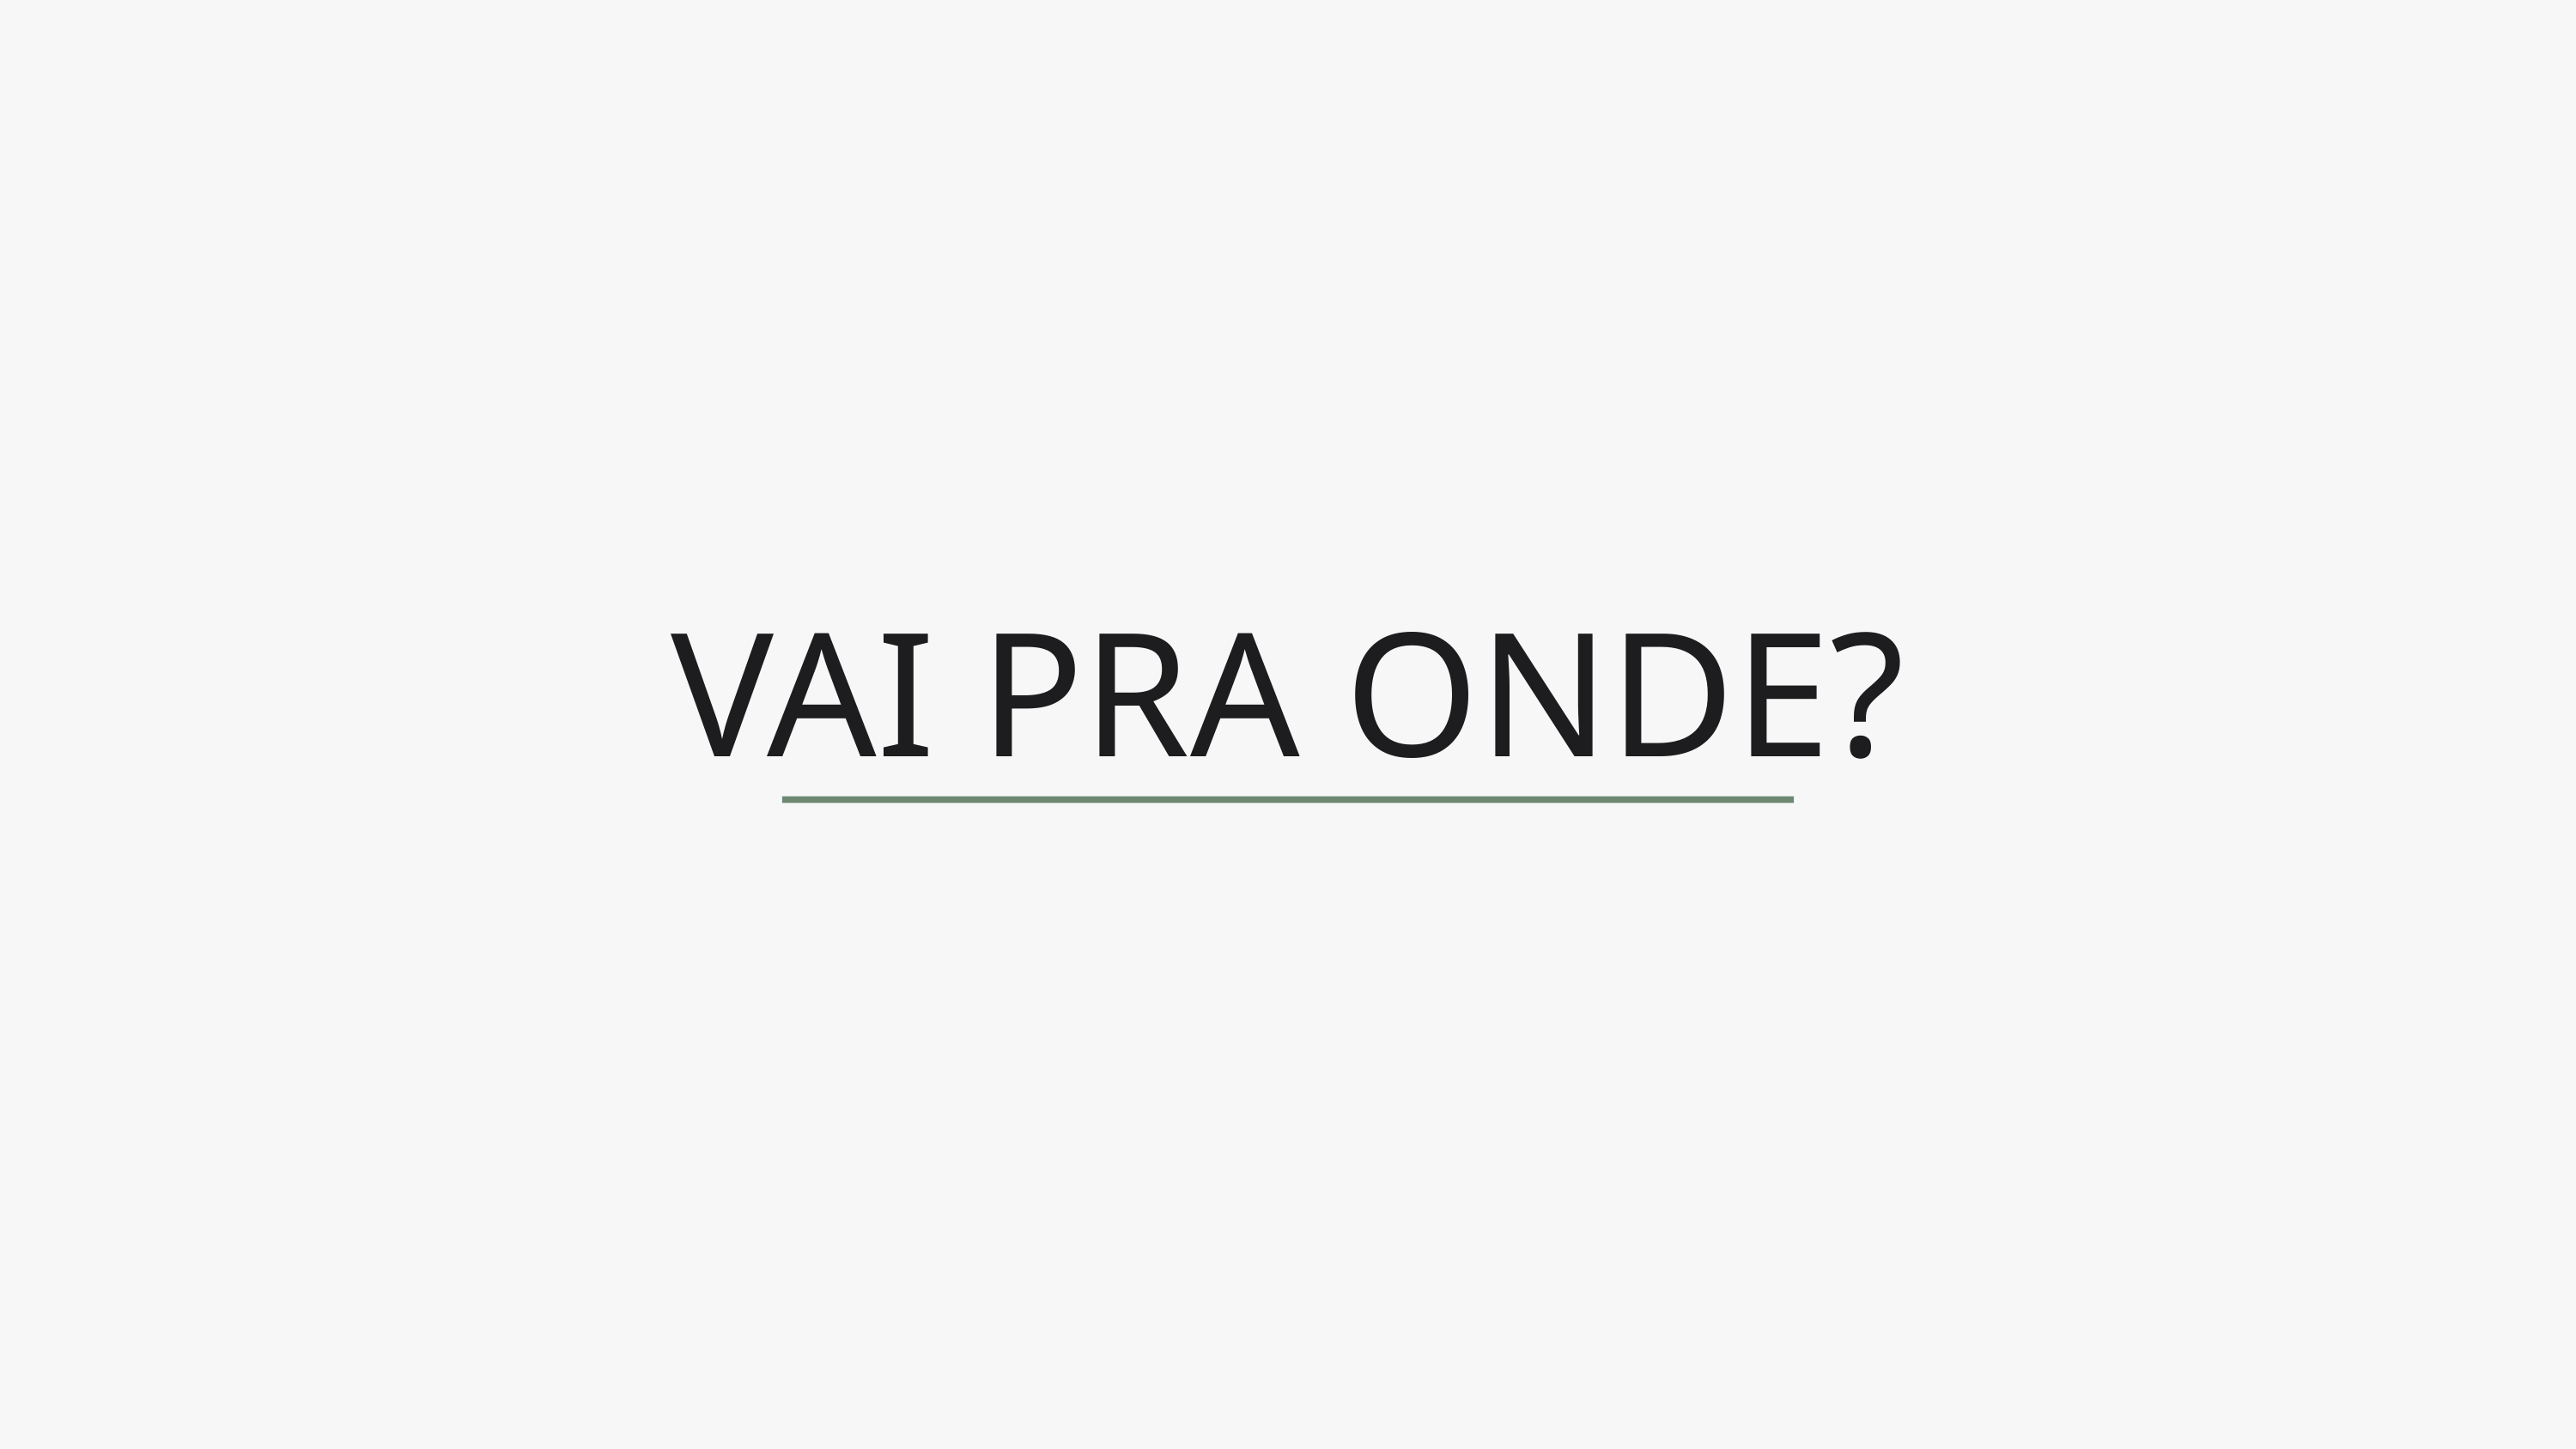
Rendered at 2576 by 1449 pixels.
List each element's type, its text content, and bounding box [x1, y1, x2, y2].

text_box VAI PRA ONDE? [578, 550, 1998, 791]
